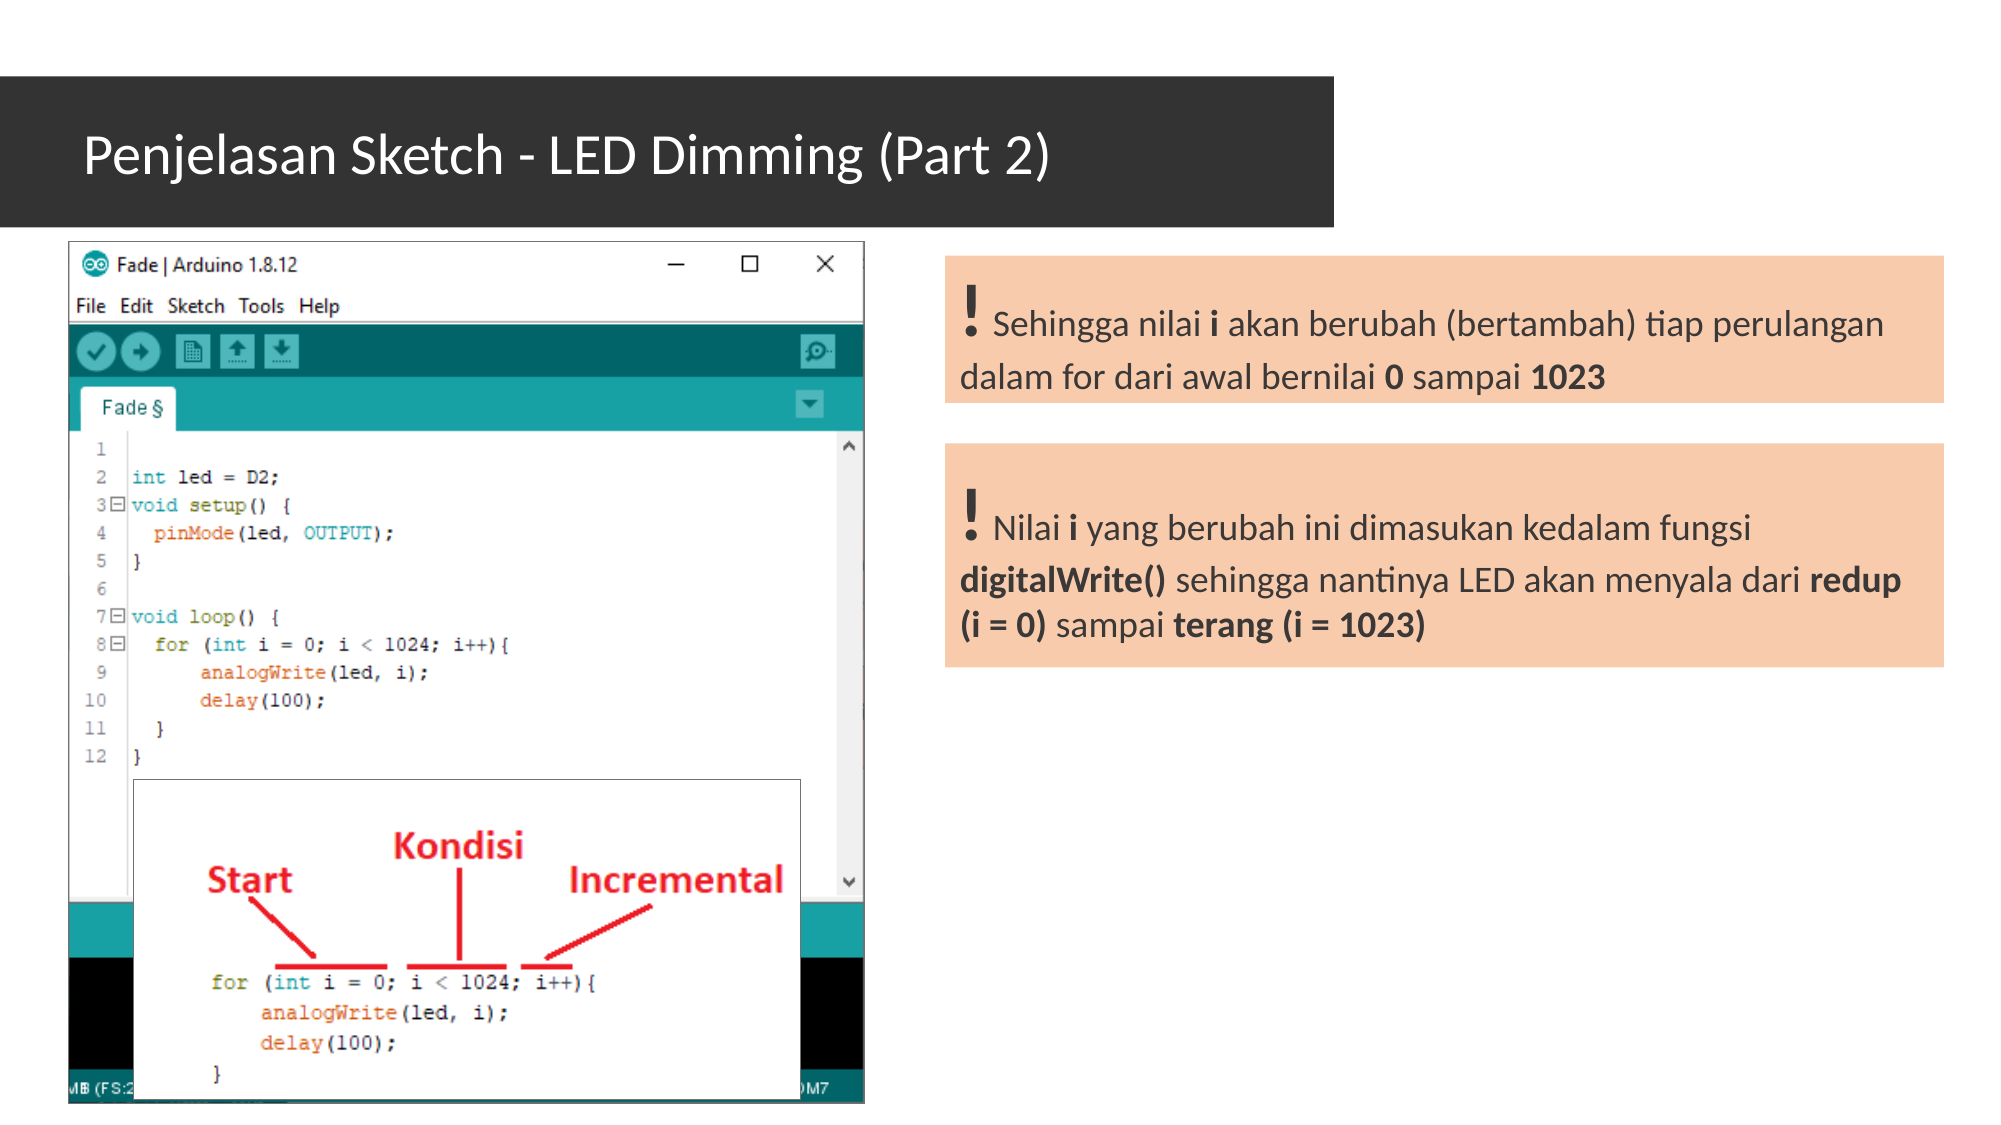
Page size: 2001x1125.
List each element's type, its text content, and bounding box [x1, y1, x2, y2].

text_box ! Nilai i yang berubah ini dimasukan kedalam fungsi digitalWrite() sehingga nantinya LED akan menyala dari redup (i = 0) sampai terang (i = 1023) [944, 442, 1945, 668]
picture [133, 779, 800, 1100]
text_box ! Sehingga nilai i akan berubah (bertambah) tiap perulangan dalam for dari awal bernilai 0 sampai 1023 [944, 255, 1945, 404]
text_box [0, 75, 1335, 228]
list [68, 241, 865, 1104]
text_box Penjelasan Sketch - LED Dimming (Part 2) [69, 109, 1068, 194]
